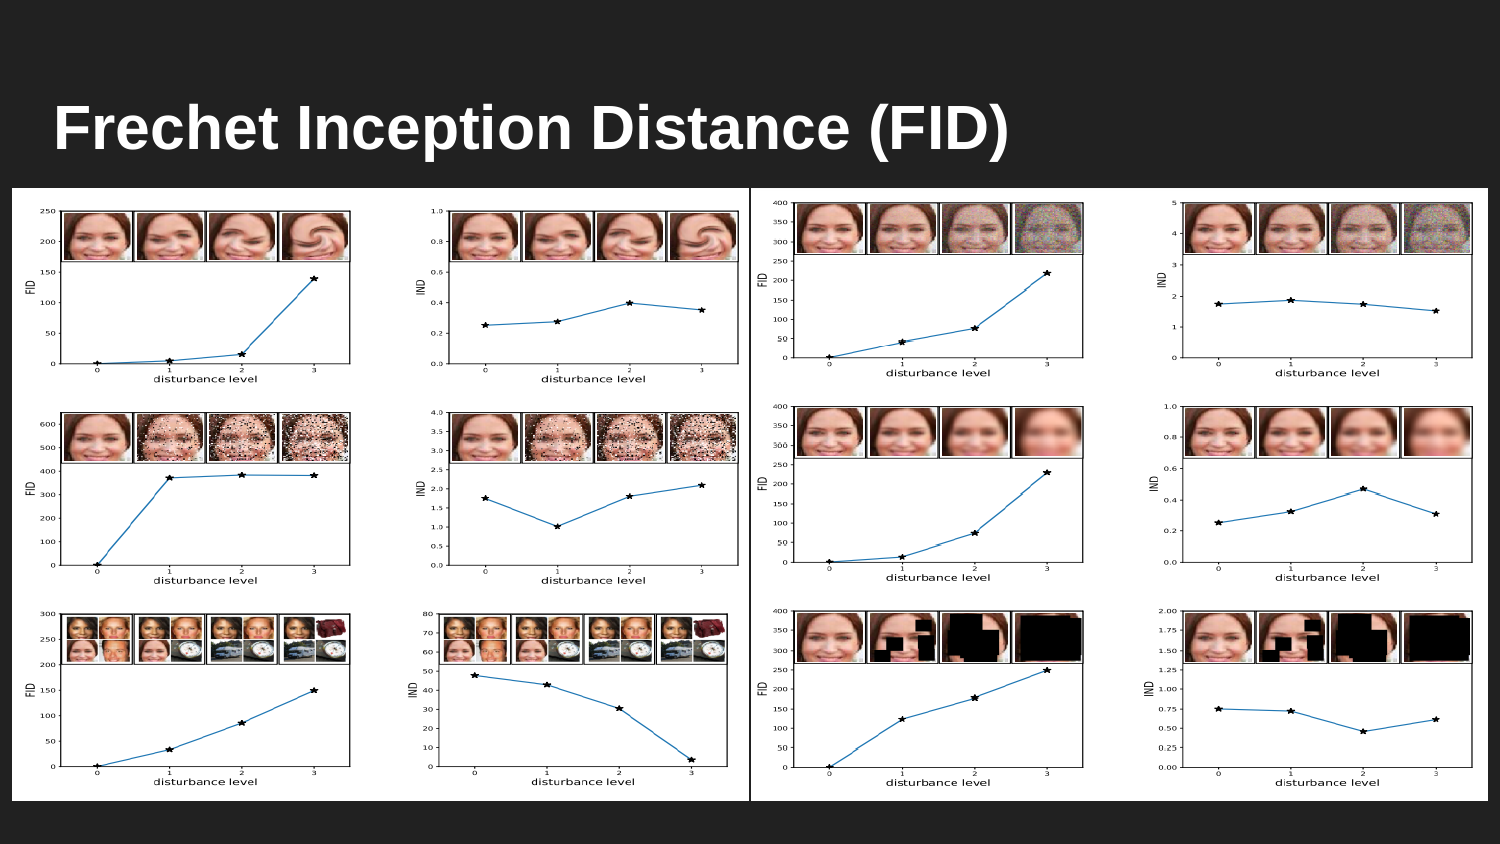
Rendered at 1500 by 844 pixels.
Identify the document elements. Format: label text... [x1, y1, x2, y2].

picture [12, 188, 749, 801]
title Frechet Inception Distance (FID) [38, 60, 1437, 155]
picture [751, 188, 1488, 801]
